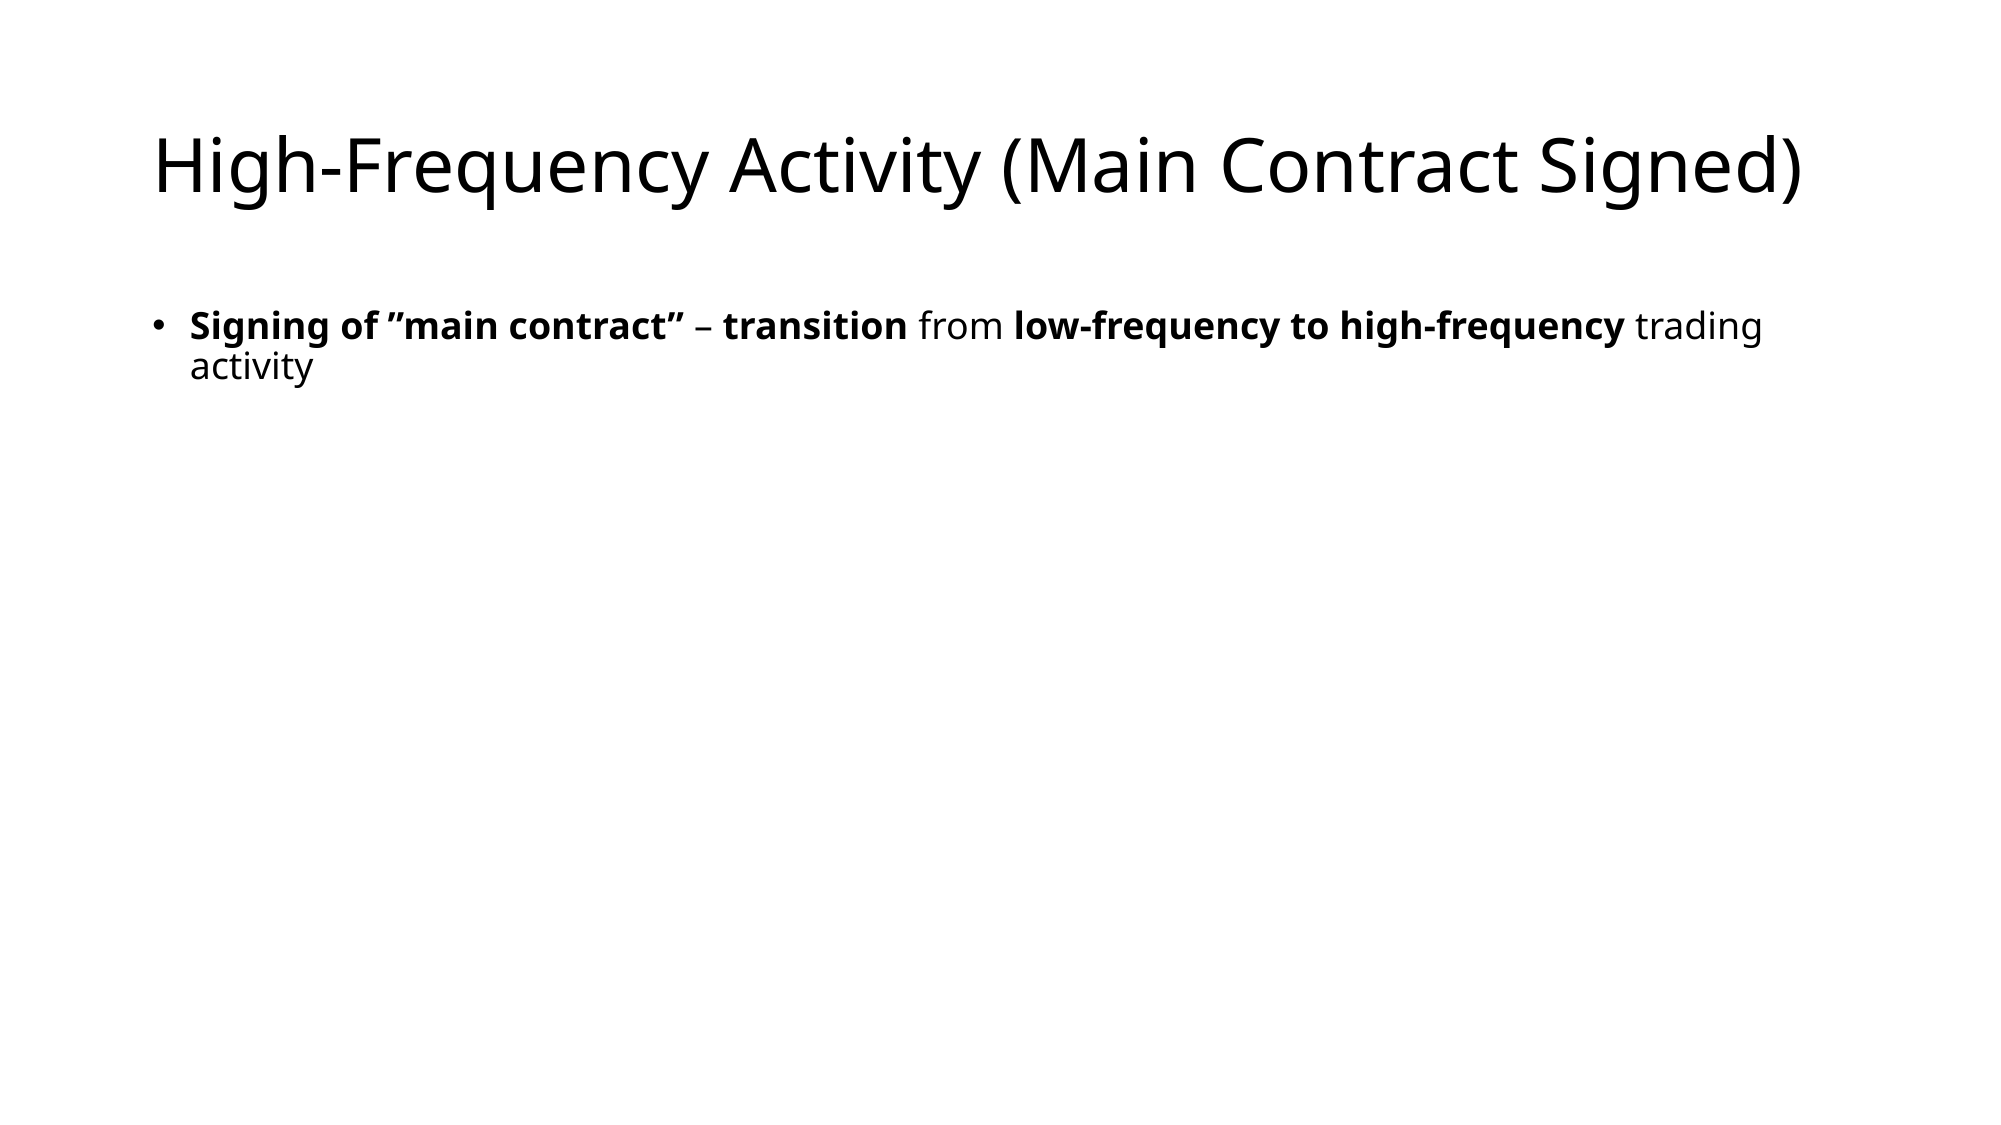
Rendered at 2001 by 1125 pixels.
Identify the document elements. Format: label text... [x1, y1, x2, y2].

title High-Frequency Activity (Main Contract Signed) [137, 59, 1863, 278]
list Signing of ”main contract” – transition from low-frequency to high-frequency trading activity [137, 299, 1863, 1014]
